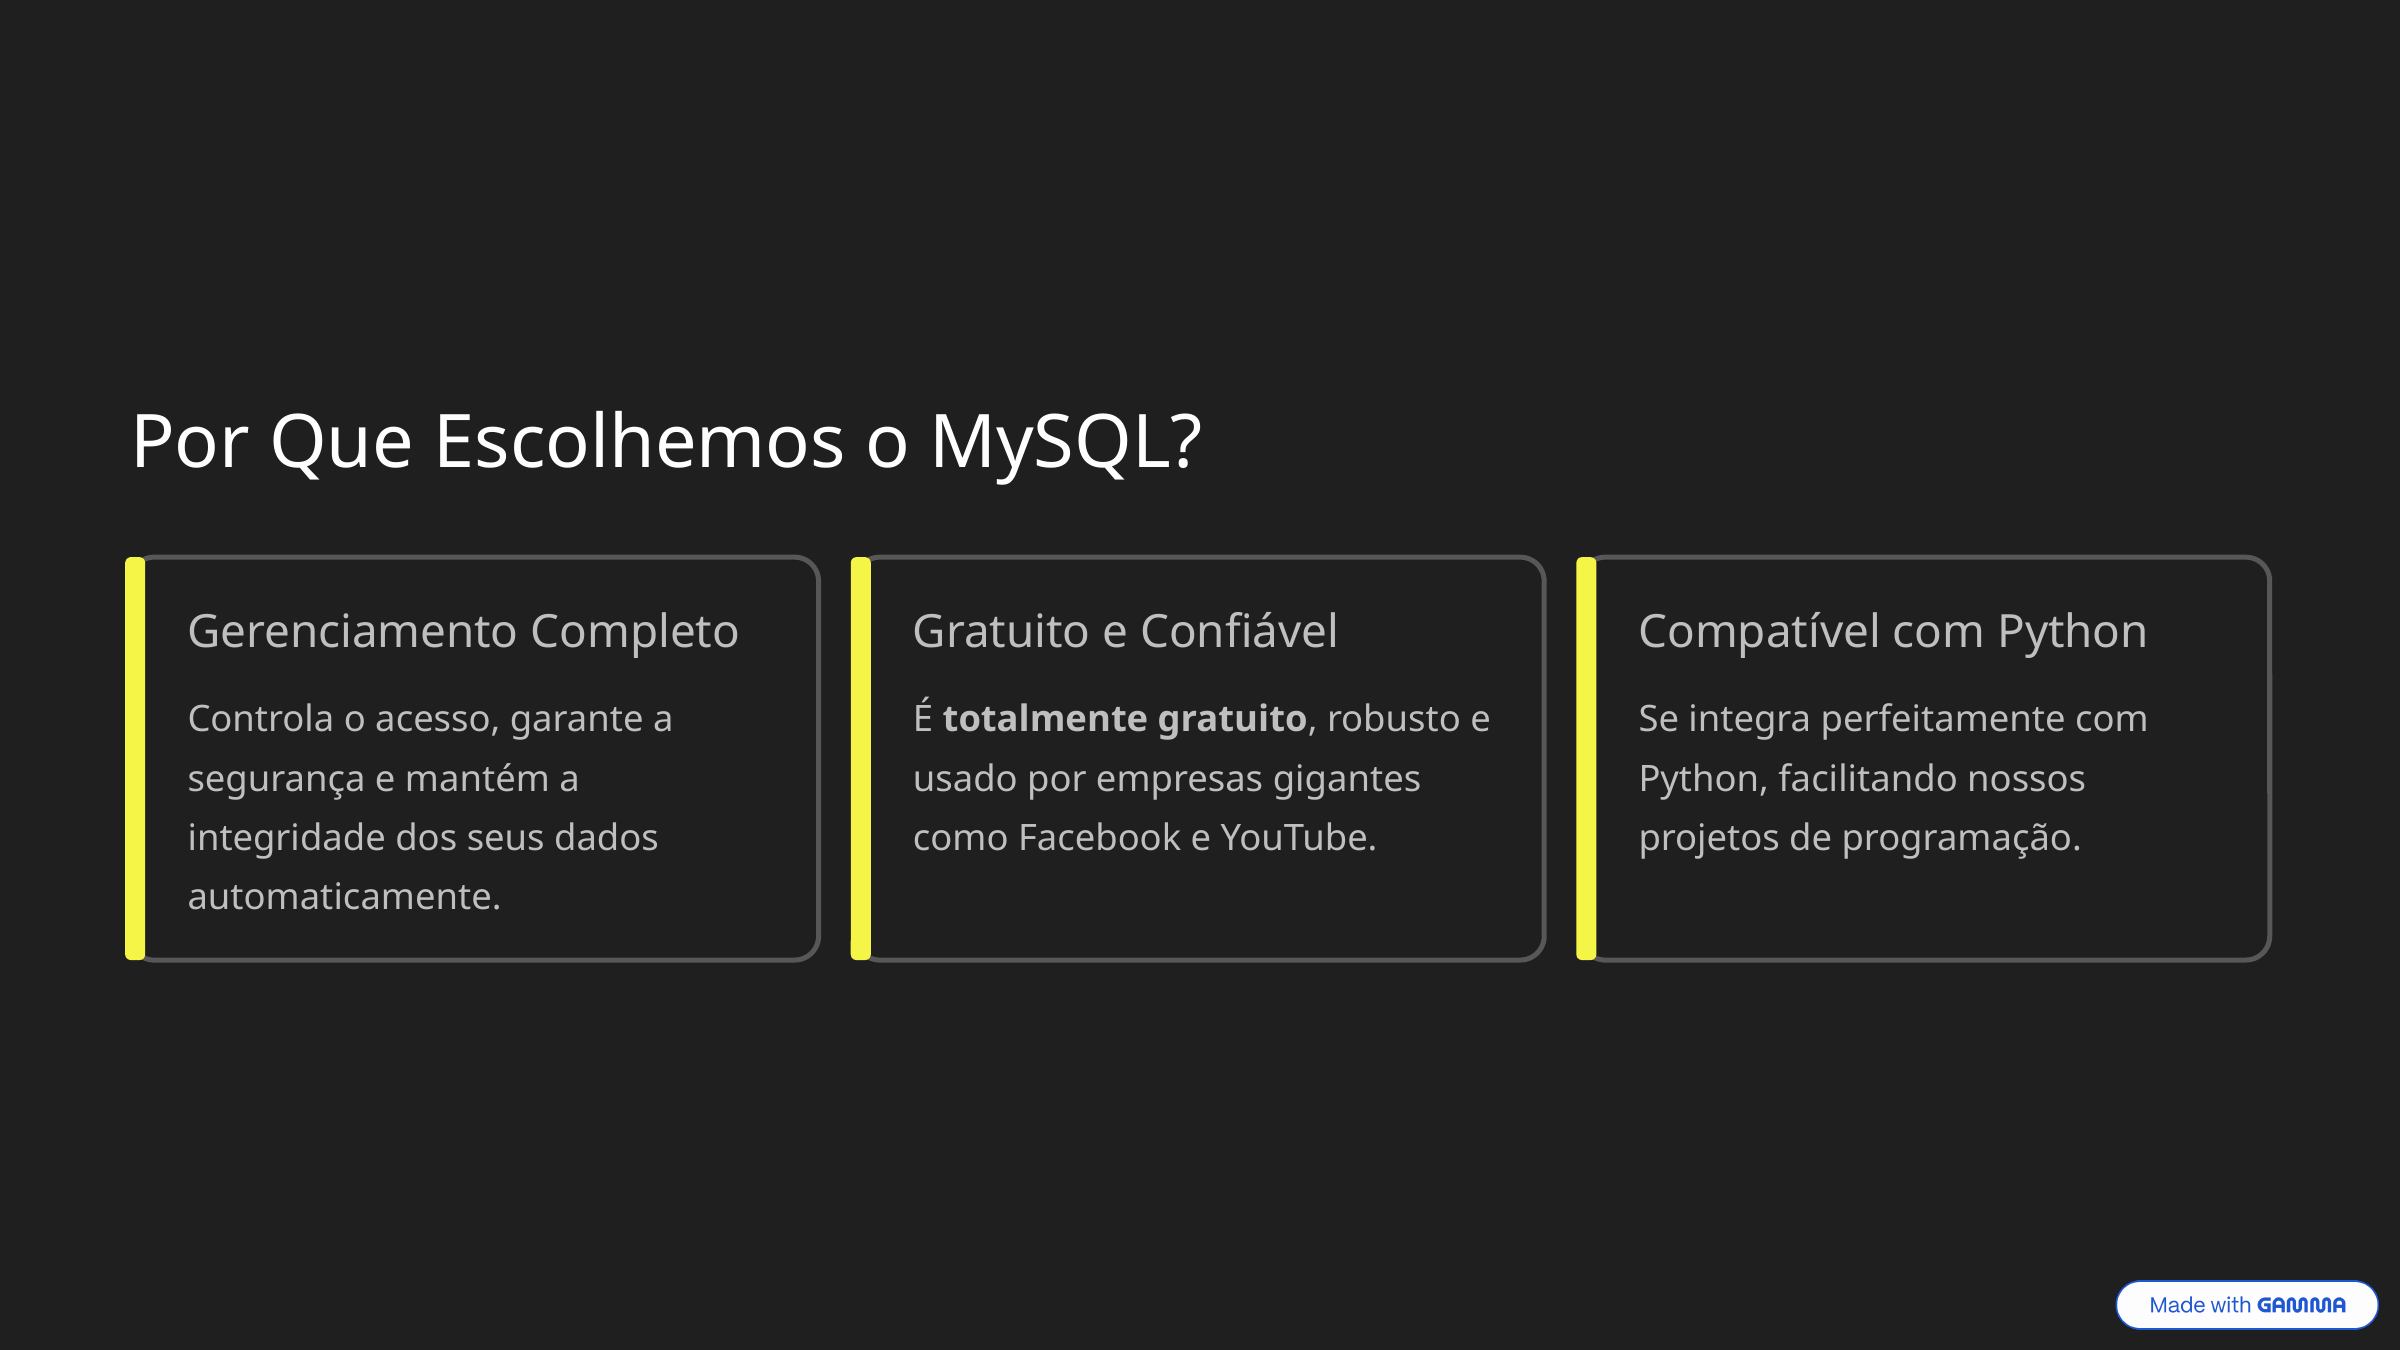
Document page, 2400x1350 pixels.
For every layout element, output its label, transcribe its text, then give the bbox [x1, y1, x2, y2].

text_box [125, 557, 146, 961]
text_box É totalmente gratuito, robusto e usado por empresas gigantes como Facebook e YouTube. [912, 679, 1502, 859]
text_box Controla o acesso, garante a segurança e mantém a integridade dos seus dados automaticamente. [187, 679, 777, 918]
text_box Gerenciamento Completo [187, 599, 751, 658]
text_box Se integra perfeitamente com Python, facilitando nossos projetos de programação. [1638, 679, 2228, 859]
text_box [1576, 557, 1597, 961]
text_box [850, 557, 871, 961]
text_box Por Que Escolhemos o MySQL? [130, 389, 1211, 483]
text_box [144, 557, 819, 961]
text_box Compatível com Python [1638, 599, 2161, 658]
picture [2106, 1271, 2389, 1339]
text_box [1595, 557, 2270, 961]
text_box Gratuito e Confiável [912, 599, 1378, 658]
text_box [870, 557, 1545, 961]
